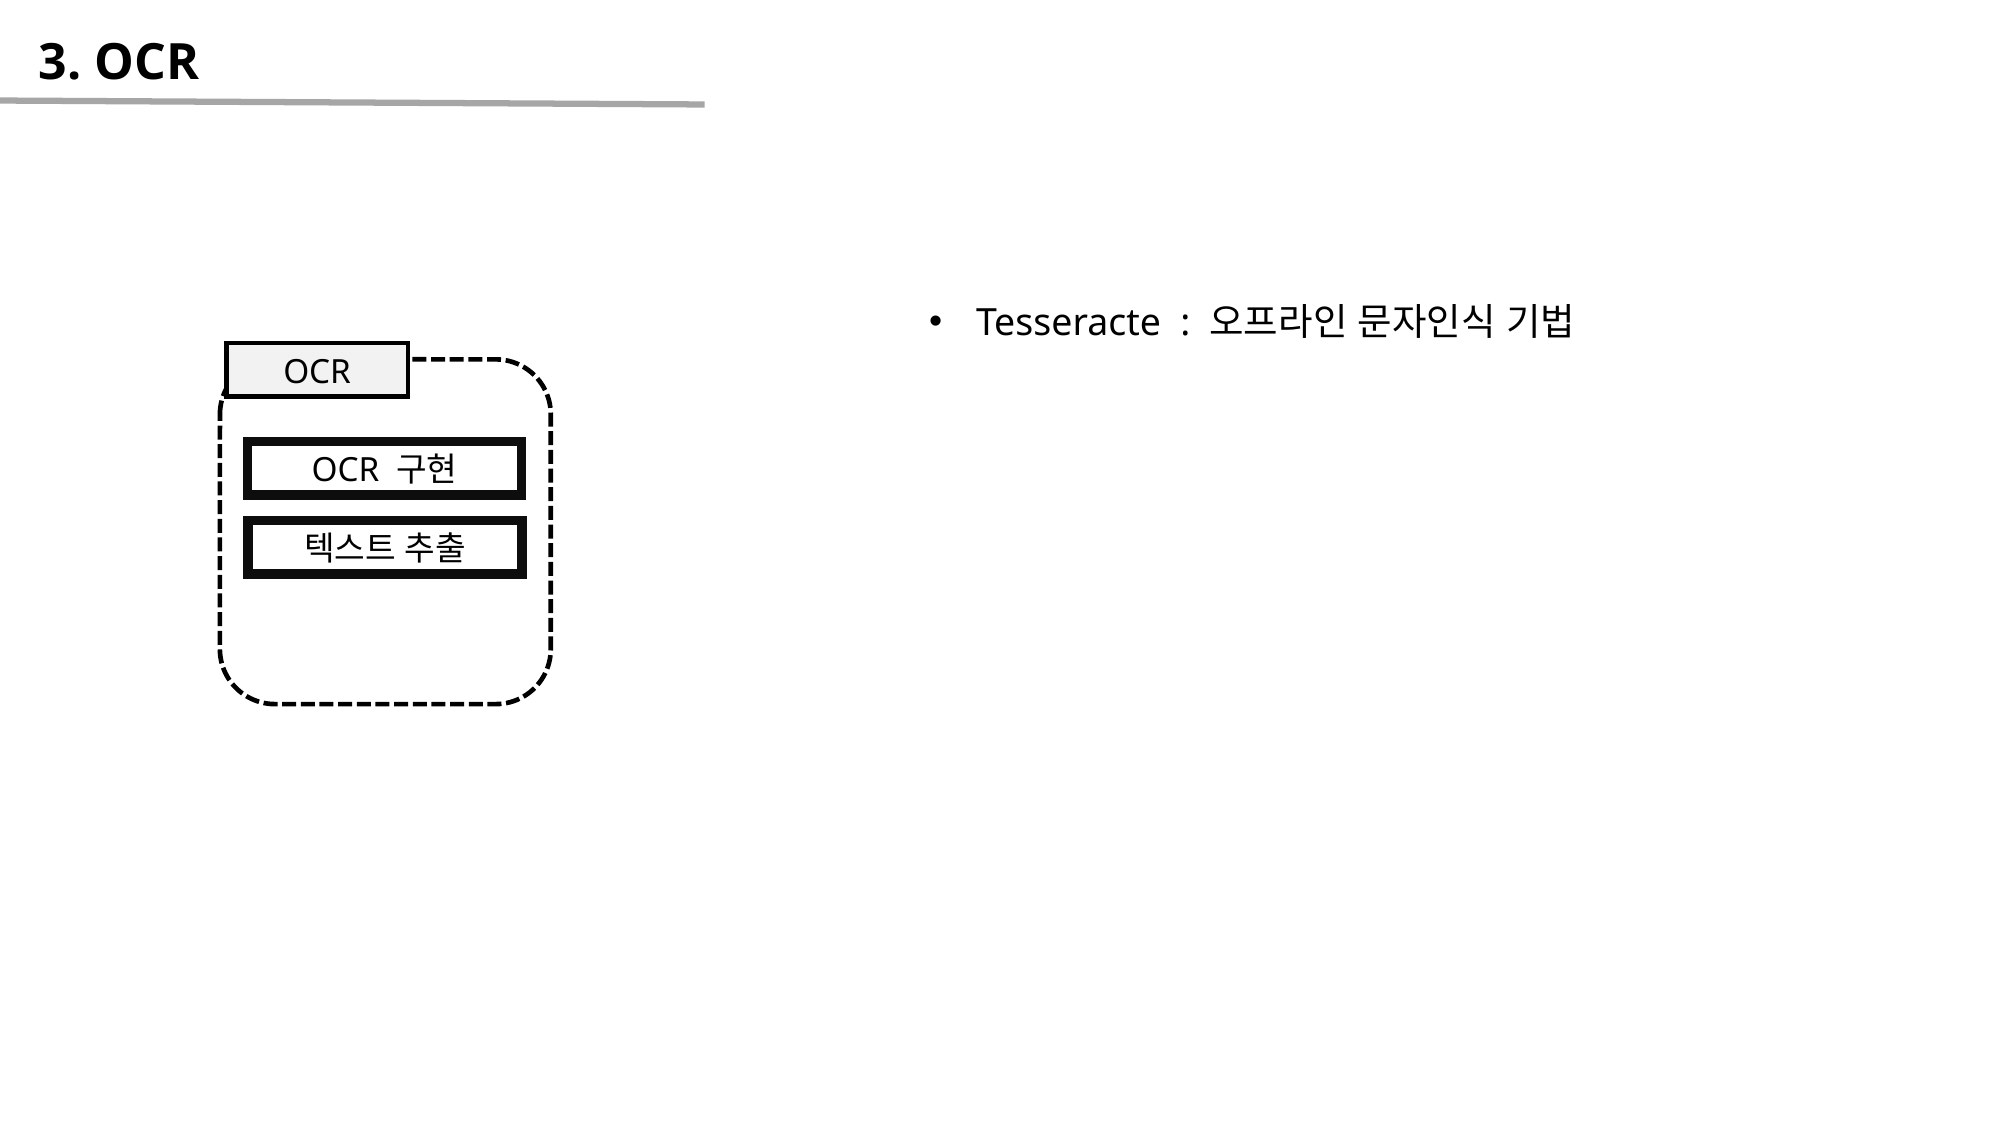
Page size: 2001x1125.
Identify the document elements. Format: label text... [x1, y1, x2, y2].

text_box Tesseracte : 오프라인 문자인식 기법 [914, 290, 1591, 440]
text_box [219, 343, 551, 705]
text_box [0, 100, 705, 105]
text_box 3. OCR [24, 17, 823, 97]
